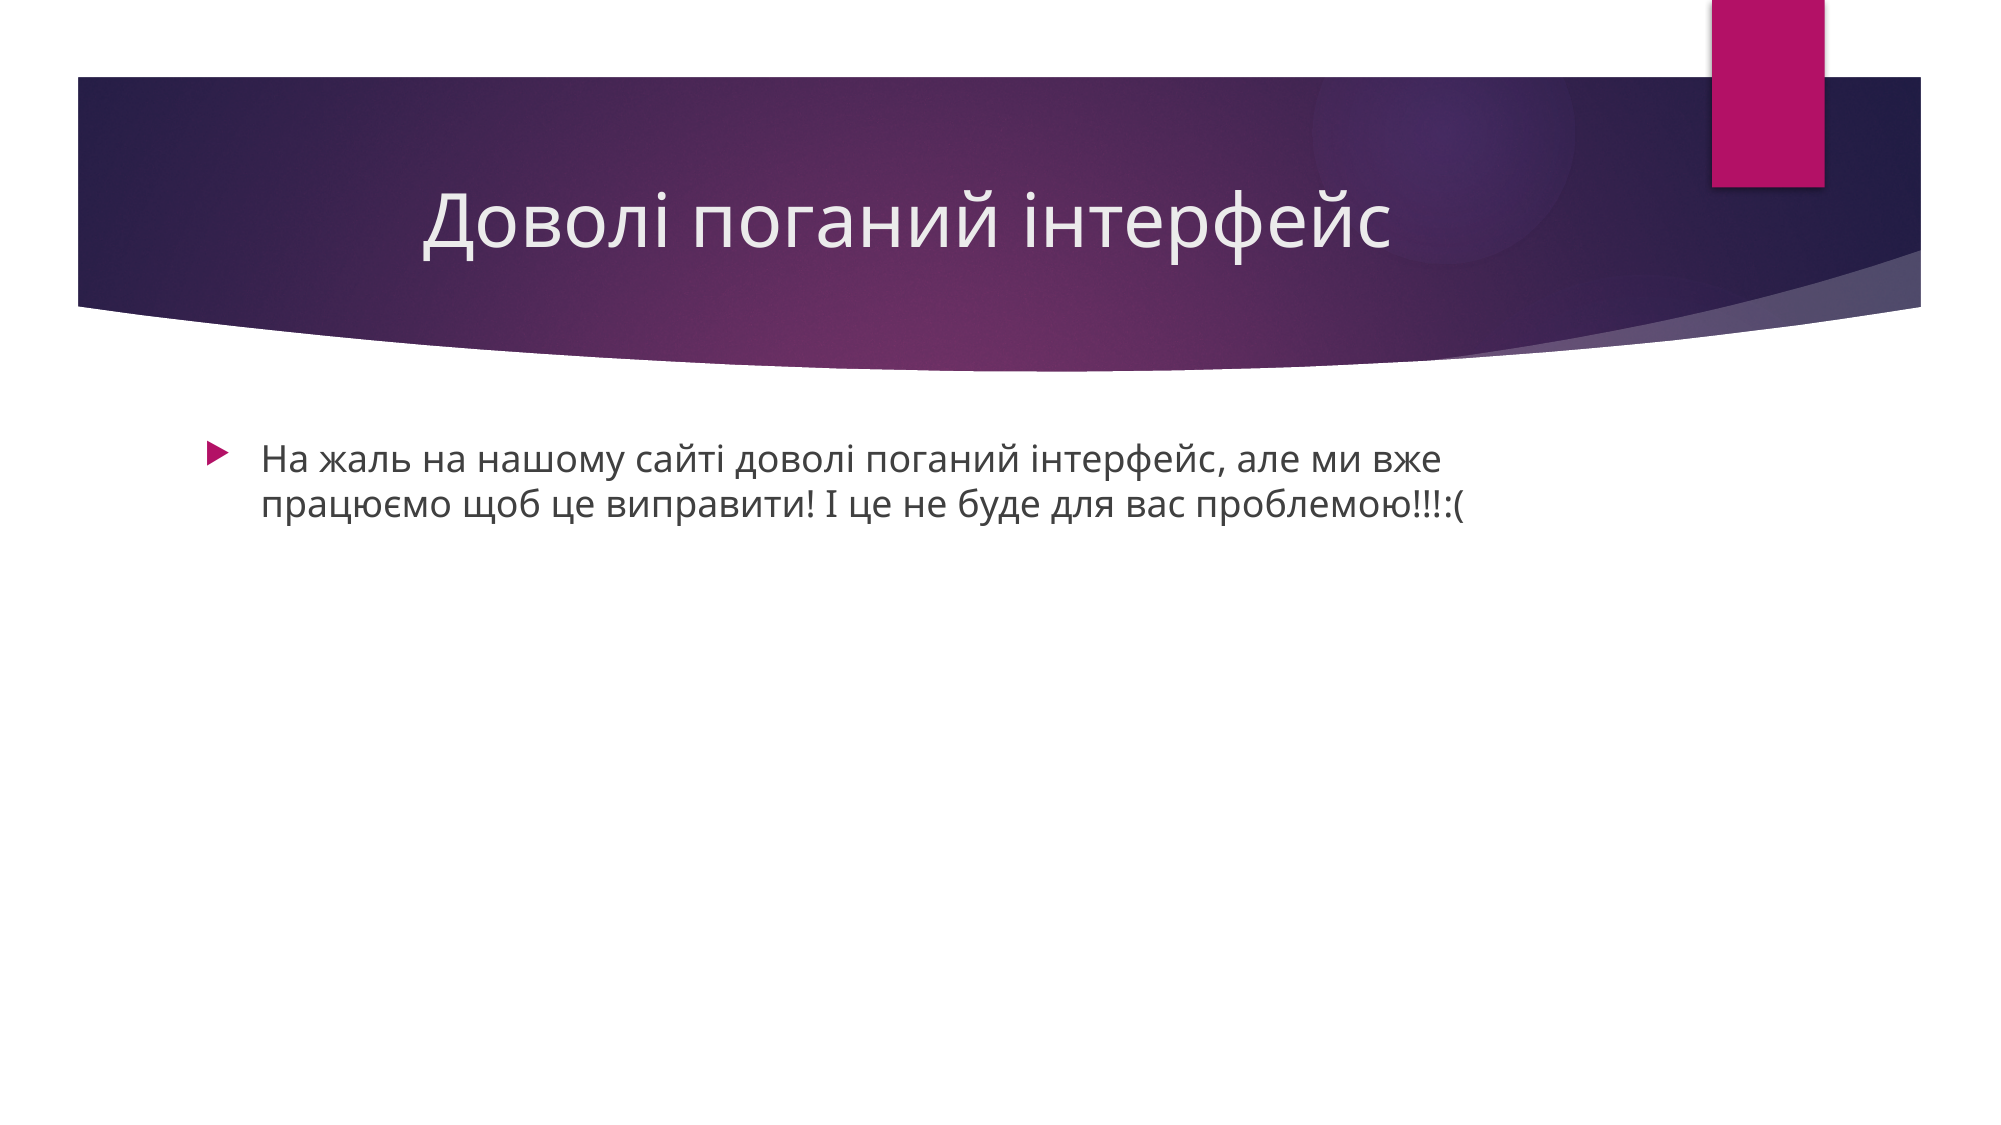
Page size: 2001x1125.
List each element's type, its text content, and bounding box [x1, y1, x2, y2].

list На жаль на нашому сайті доволі поганий інтерфейс, але ми вже працюємо щоб це виправити! І це не буде для вас проблемою!!!:( [189, 427, 1638, 988]
title Доволі поганий інтерфейс [189, 159, 1627, 276]
